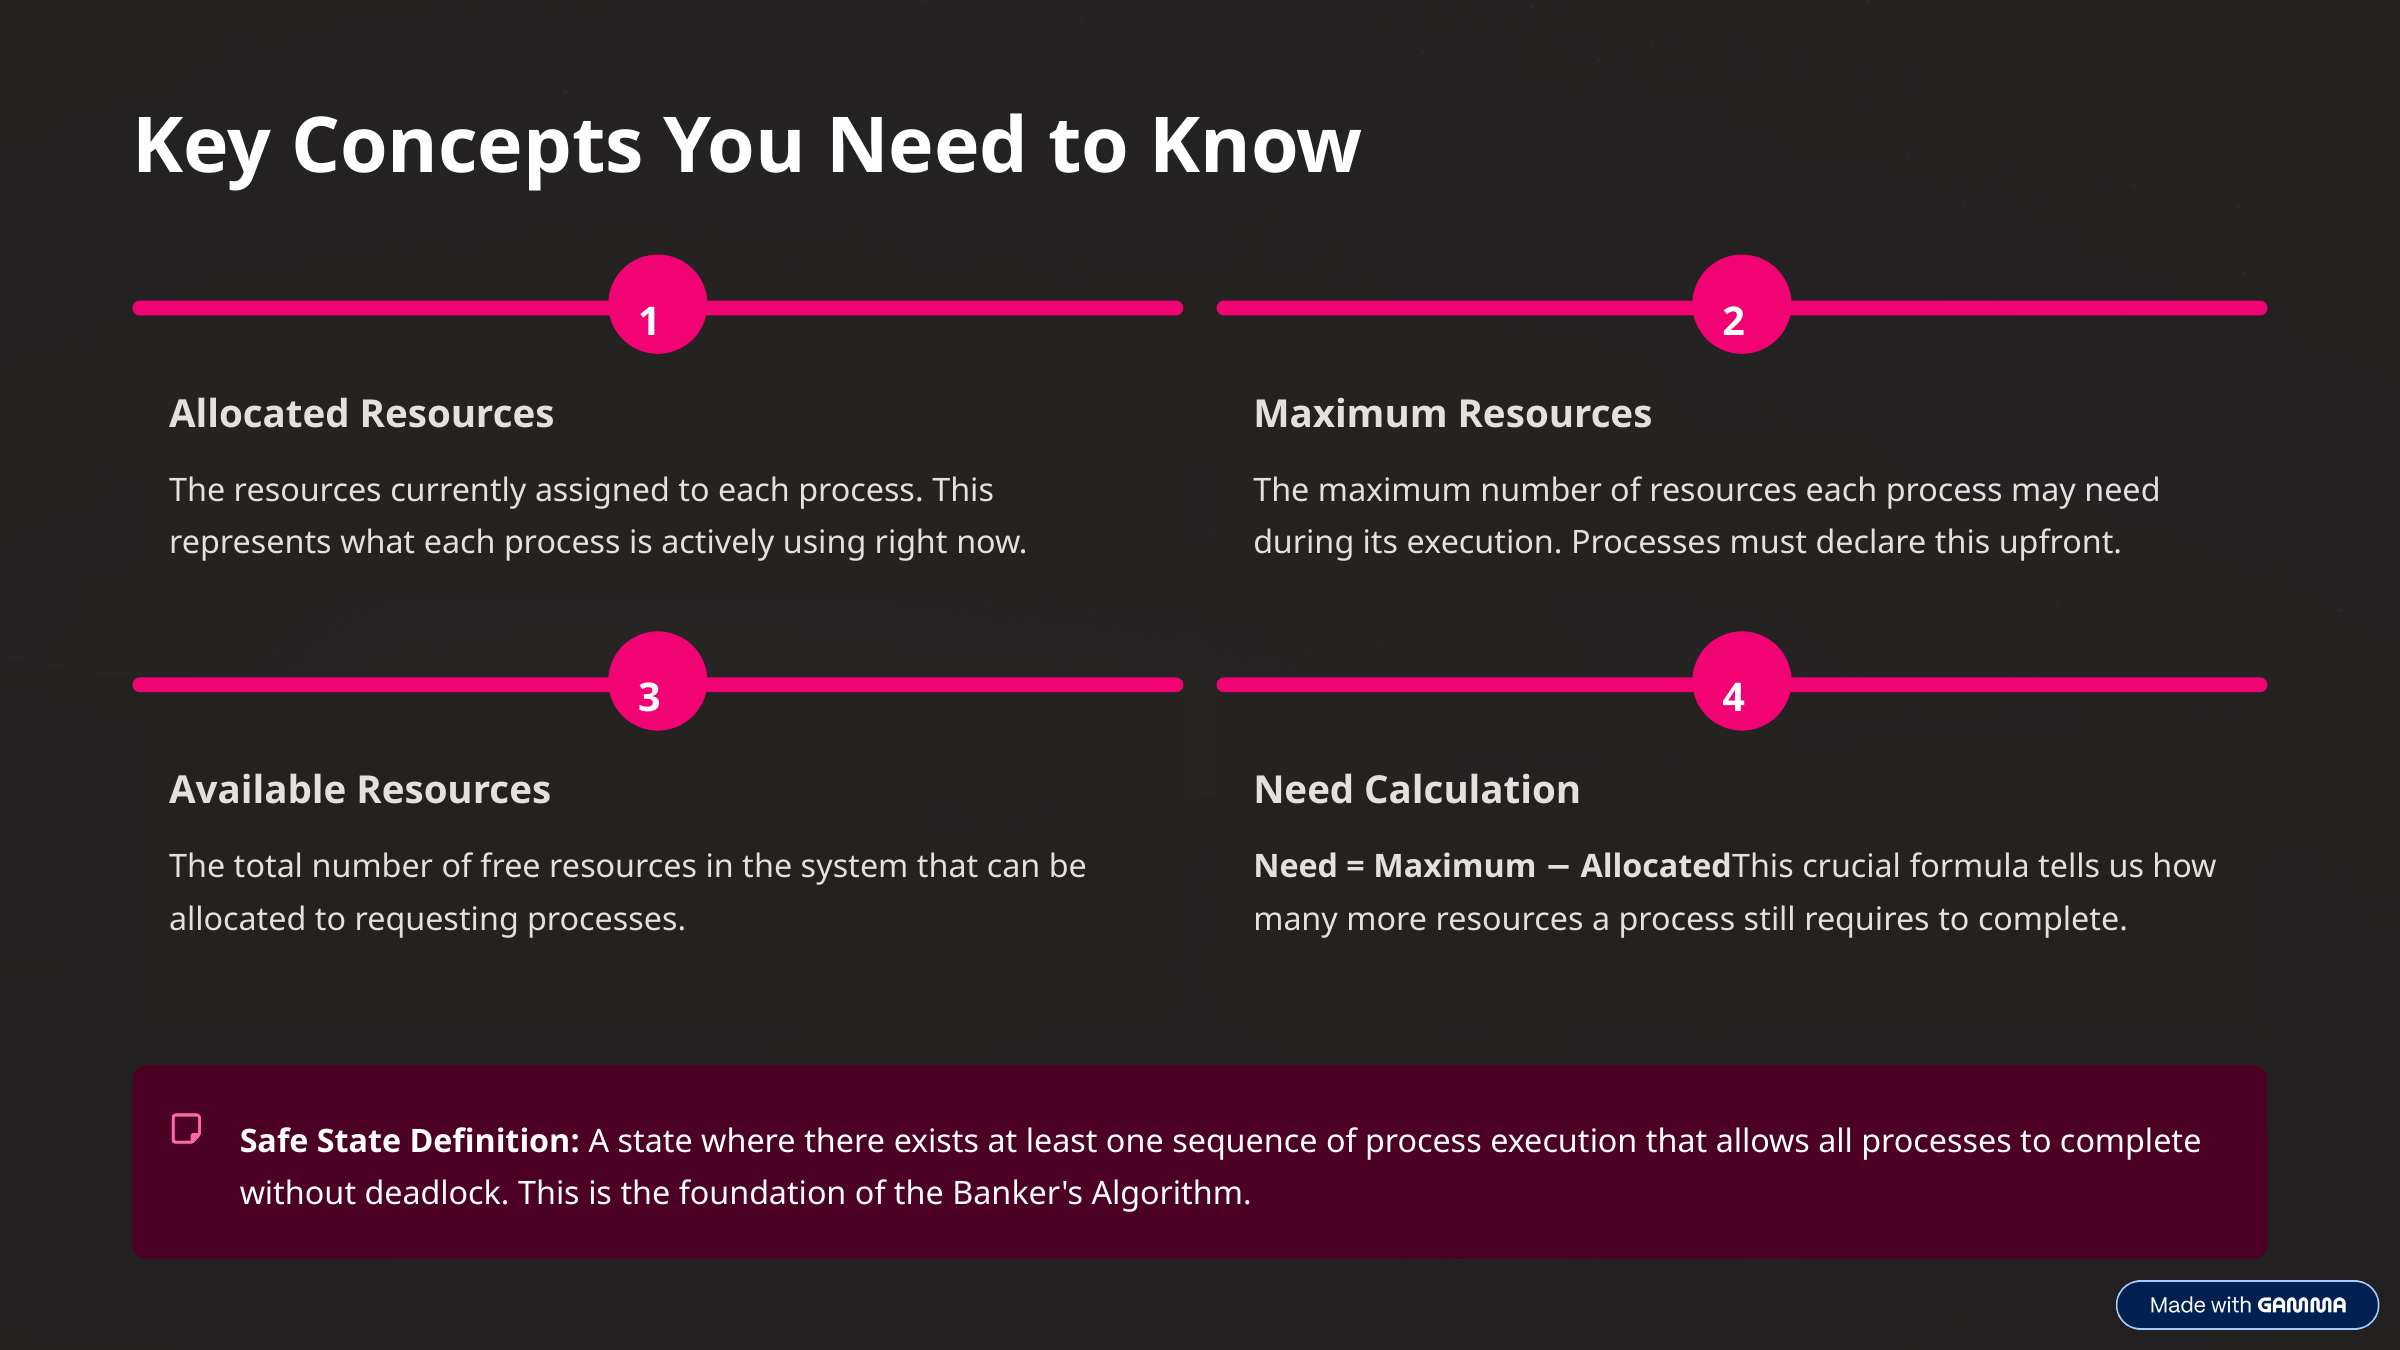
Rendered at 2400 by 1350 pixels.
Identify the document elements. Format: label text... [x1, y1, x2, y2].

text_box The total number of free resources in the system that can be allocated to requesting processes. [169, 832, 1147, 939]
text_box [1791, 300, 2268, 316]
text_box [1216, 314, 2268, 599]
text_box Safe State Definition: A state where there exists at least one sequence of process execution that allows all processes to complete without deadlock. This is the foundation of the Banker's Algorithm. [239, 1106, 2235, 1213]
text_box [707, 677, 1184, 693]
text_box [132, 314, 1184, 599]
text_box The resources currently assigned to each process. This represents what each process is actively using right now. [169, 455, 1147, 562]
picture [165, 1111, 207, 1145]
picture [2106, 1271, 2389, 1339]
text_box Maximum Resources [1253, 387, 1643, 436]
text_box Key Concepts You Need to Know [132, 91, 1307, 189]
text_box [608, 254, 708, 354]
text_box Need = Maximum − AllocatedThis crucial formula tells us how many more resources a process still requires to complete. [1253, 832, 2231, 992]
text_box [132, 677, 609, 693]
text_box [1216, 300, 1693, 316]
text_box Allocated Resources [169, 387, 559, 436]
text_box [1216, 677, 1693, 693]
text_box [132, 1065, 2268, 1259]
text_box [132, 300, 609, 316]
text_box 4 [1722, 656, 1762, 706]
text_box [1692, 631, 1792, 731]
text_box [707, 300, 1184, 316]
text_box The maximum number of resources each process may need during its execution. Processes must declare this upfront. [1253, 455, 2231, 562]
text_box [608, 631, 708, 731]
text_box 3 [638, 656, 678, 706]
text_box Need Calculation [1253, 763, 1643, 813]
text_box 1 [638, 279, 678, 329]
text_box [1692, 254, 1792, 354]
text_box [1791, 677, 2268, 693]
text_box Available Resources [169, 763, 559, 813]
text_box 2 [1722, 279, 1762, 329]
text_box [1216, 691, 2268, 1029]
text_box [132, 690, 1184, 1029]
